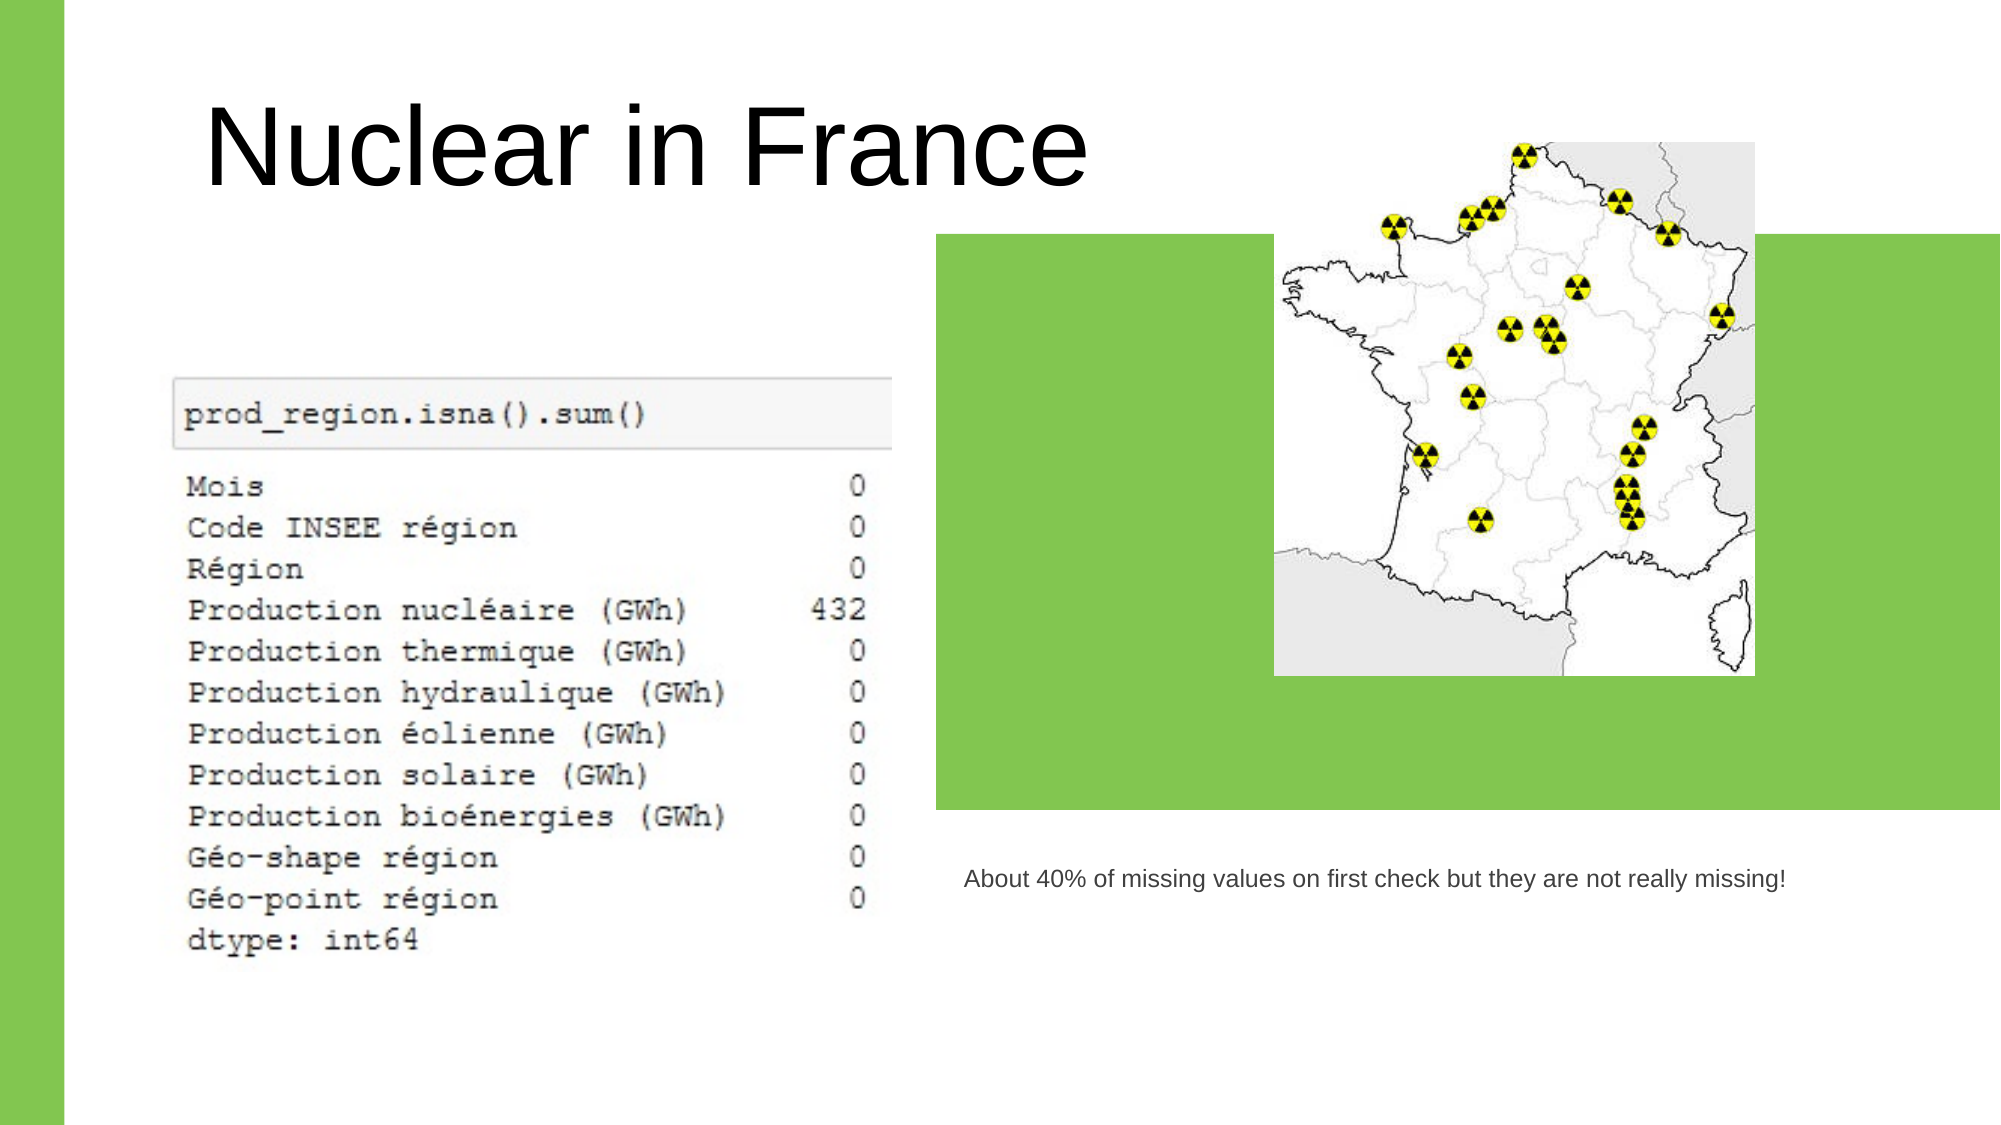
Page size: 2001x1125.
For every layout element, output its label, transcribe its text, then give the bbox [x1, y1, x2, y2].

text_box About 40% of missing values on first check but they are not really missing! [949, 855, 1817, 900]
text_box Nuclear in France [195, 73, 1127, 209]
picture [122, 373, 892, 972]
picture [1274, 142, 1755, 676]
